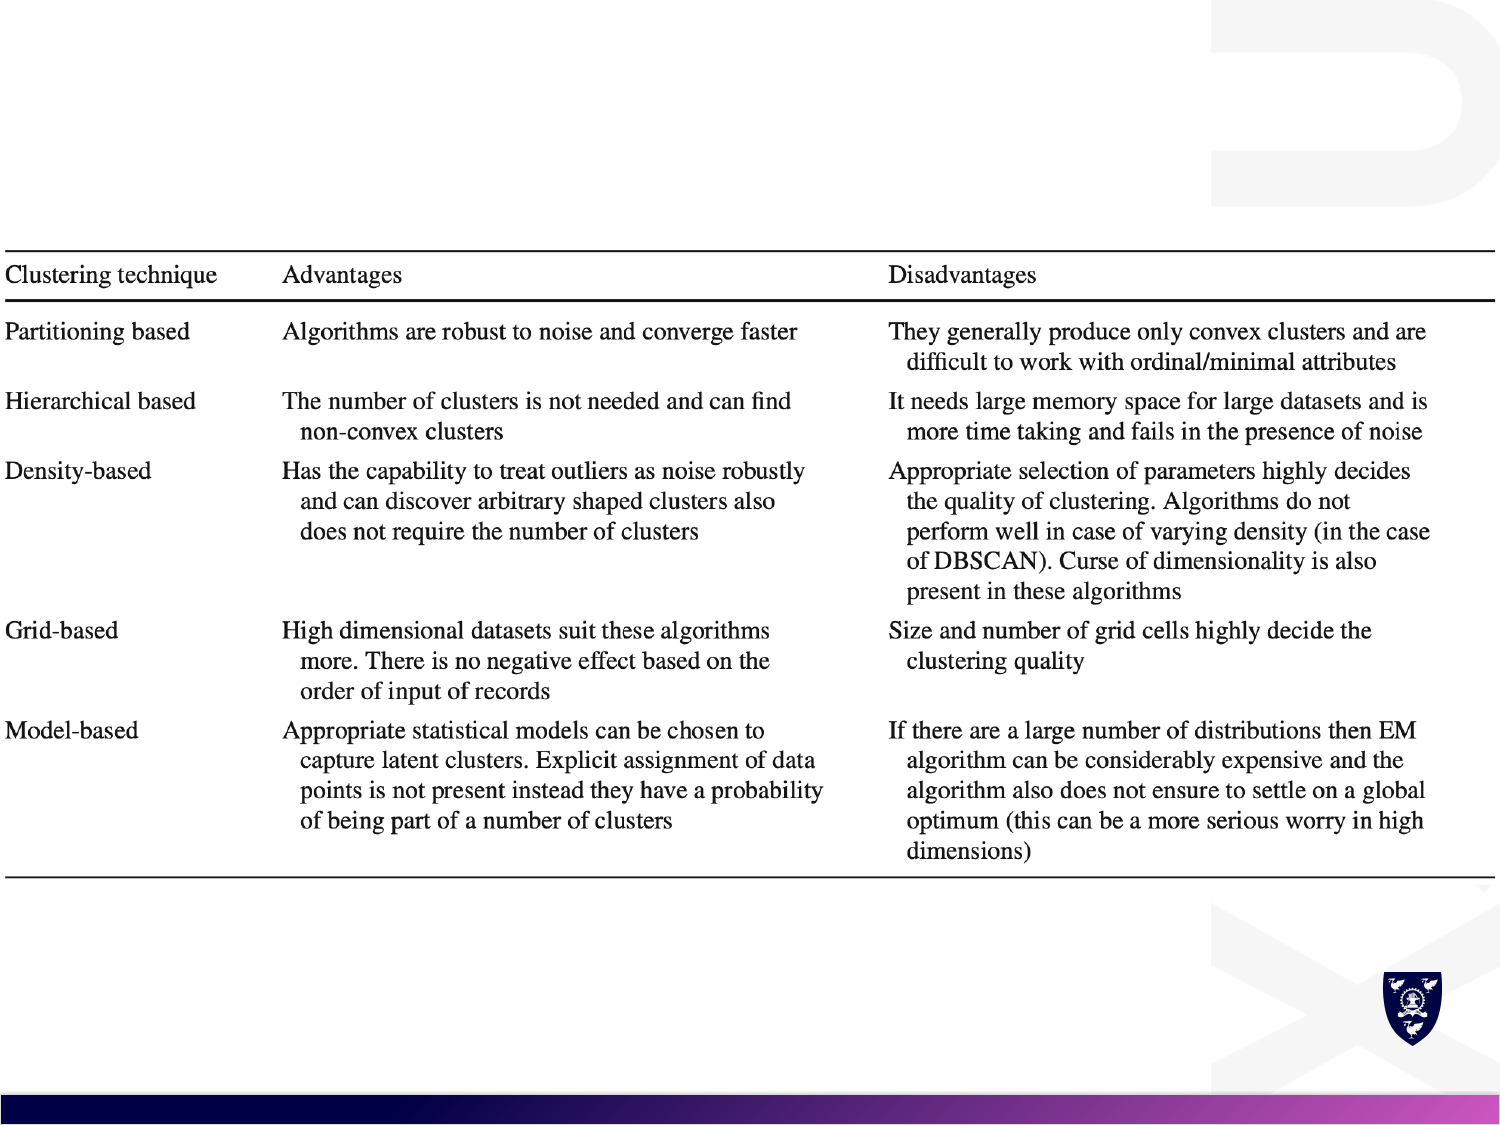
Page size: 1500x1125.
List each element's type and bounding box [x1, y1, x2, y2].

slide_number [1074, 1042, 1425, 1103]
picture [1383, 972, 1442, 1046]
picture [0, 240, 1500, 885]
